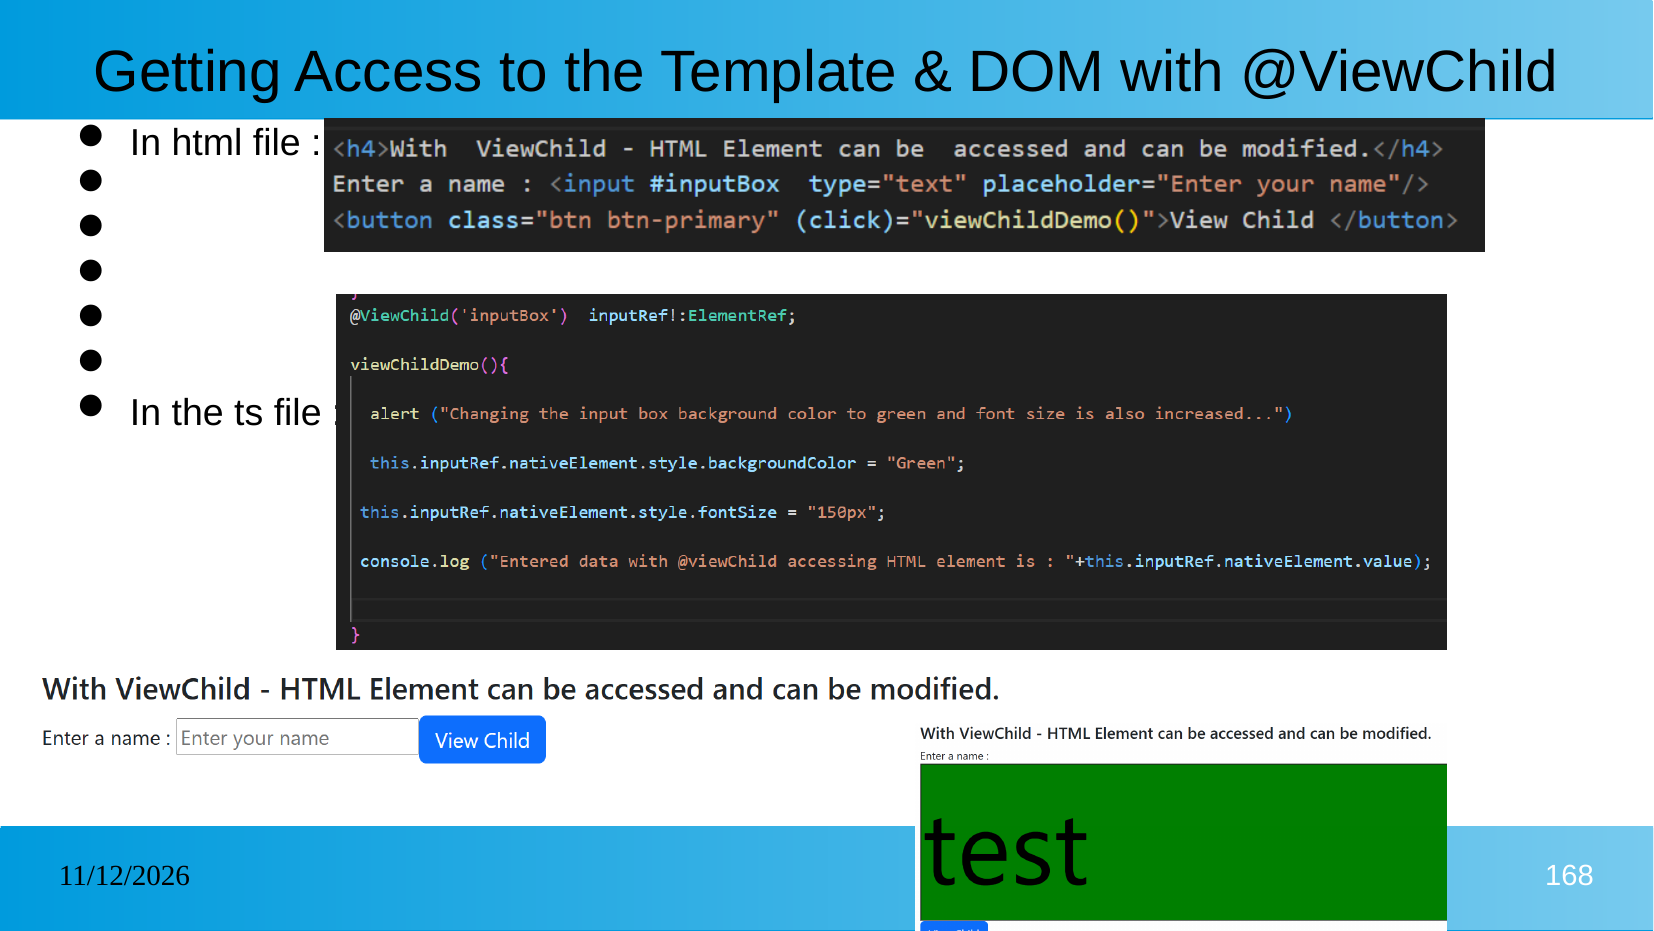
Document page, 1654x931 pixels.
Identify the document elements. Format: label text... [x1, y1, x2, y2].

list In html file : In the ts file : [59, 118, 1594, 827]
picture [336, 294, 1448, 650]
picture [324, 117, 1486, 253]
title Getting Access to the Template & DOM with @ViewChild [59, 29, 1594, 108]
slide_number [59, 856, 443, 915]
slide_number 168 [1451, 856, 1594, 915]
picture [29, 660, 1447, 931]
